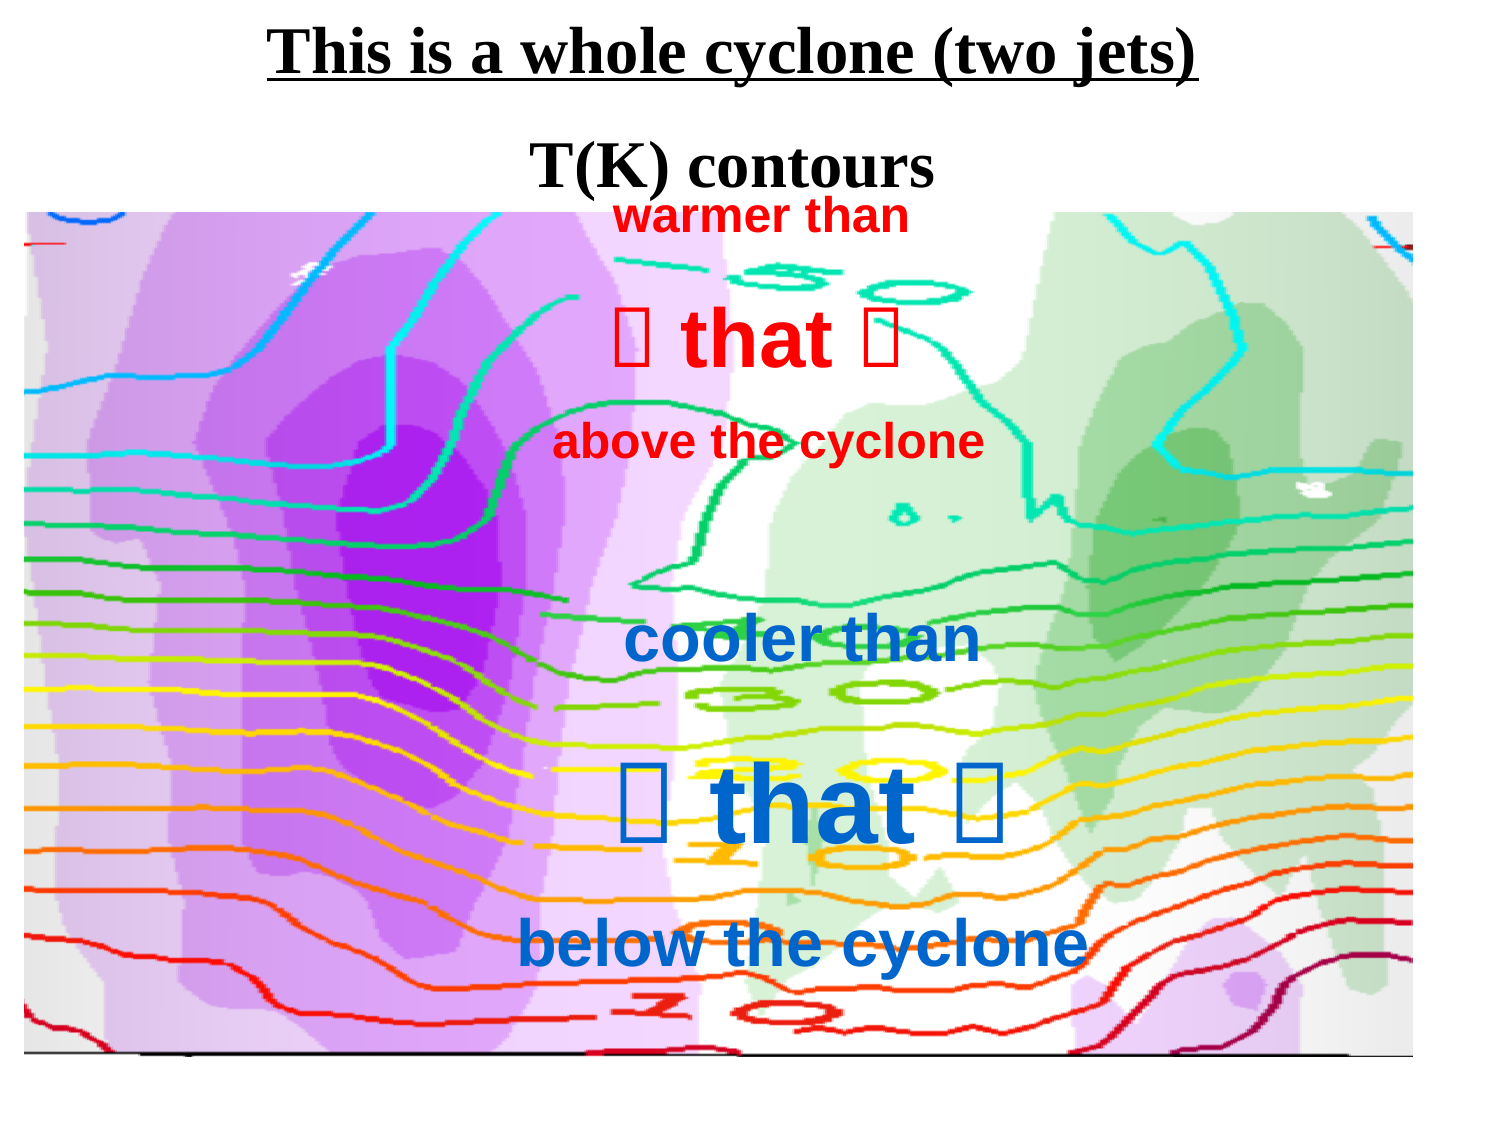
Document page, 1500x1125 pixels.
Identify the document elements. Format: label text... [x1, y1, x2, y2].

picture [24, 212, 158, 389]
text_box This is a whole cyclone (two jets) T(K) contours [37, 0, 1429, 208]
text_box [158, 174, 1126, 1009]
picture [24, 212, 1413, 1057]
